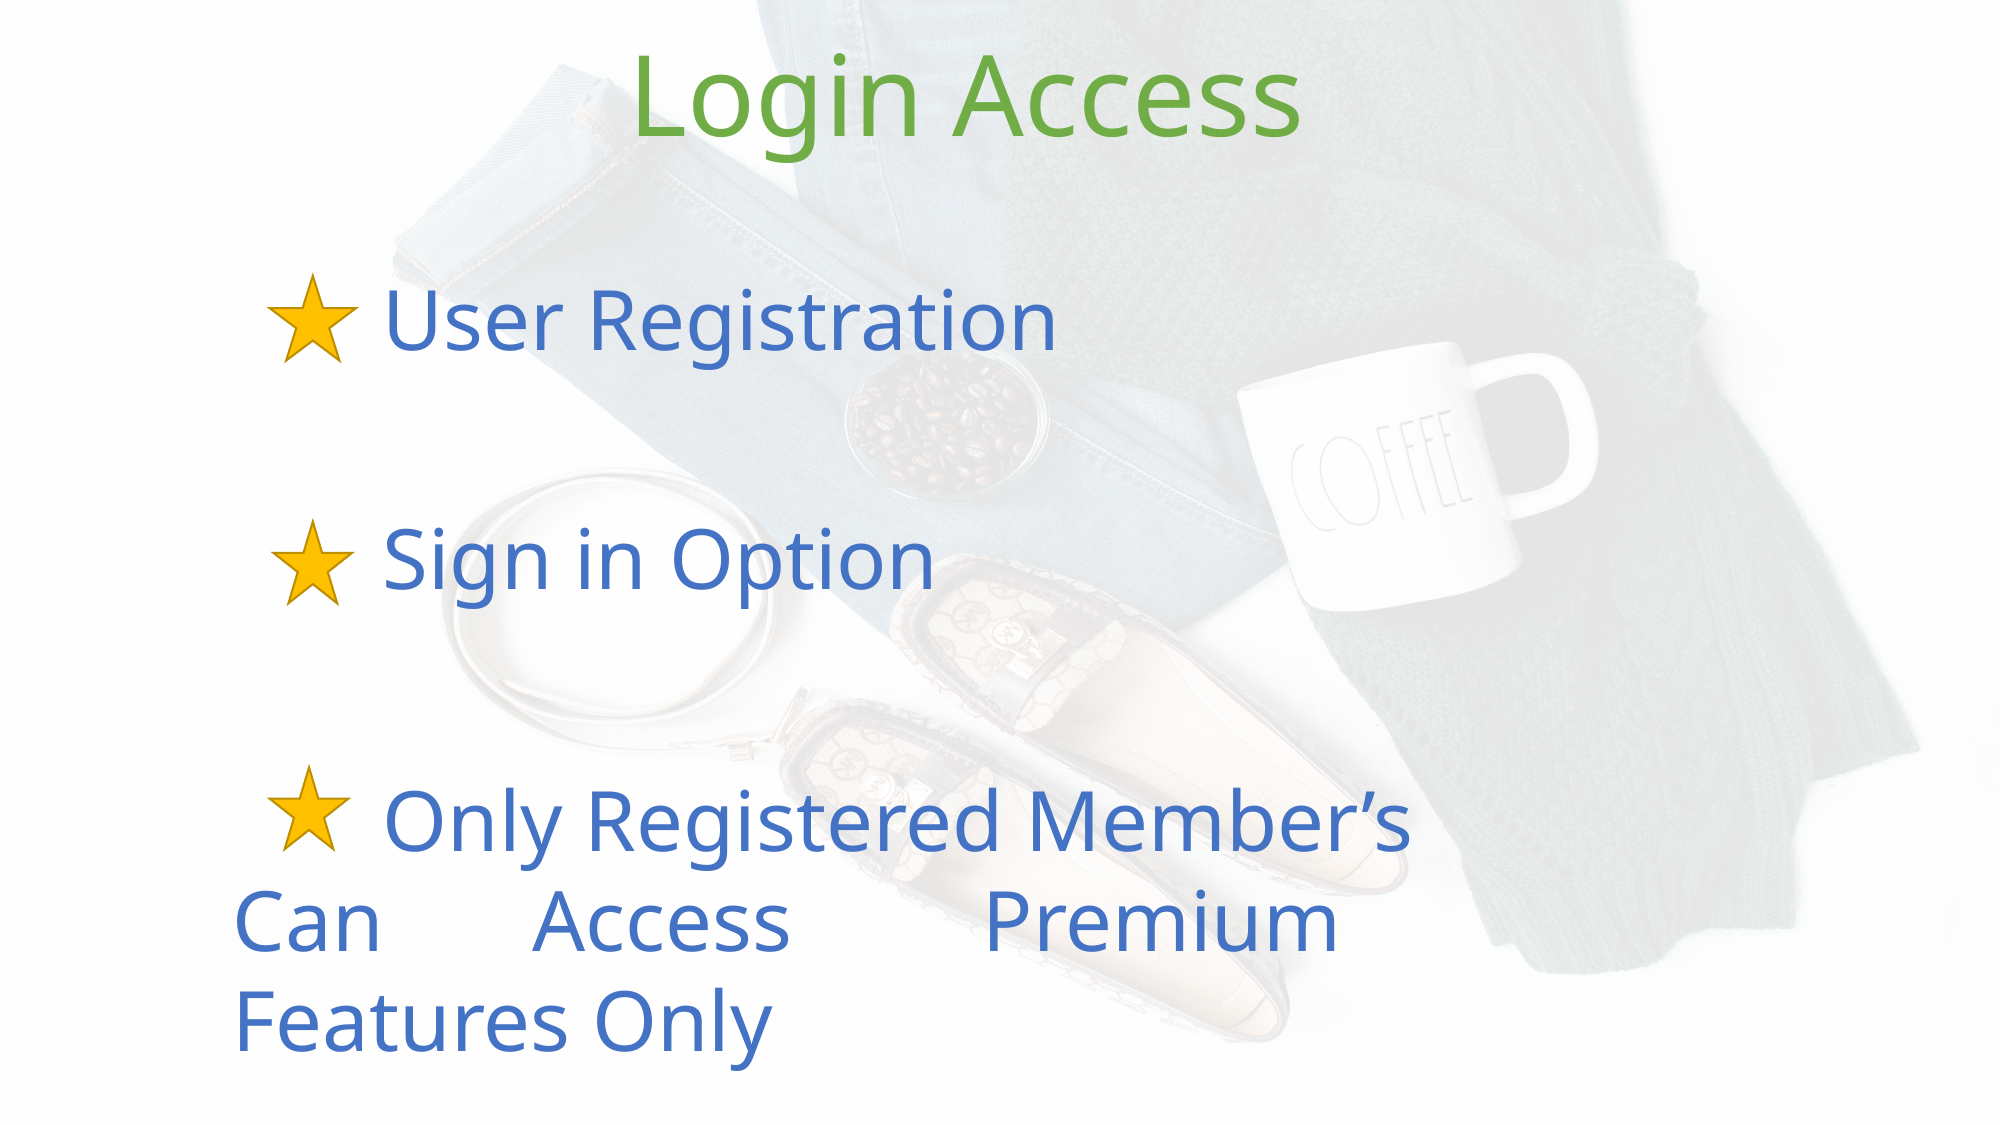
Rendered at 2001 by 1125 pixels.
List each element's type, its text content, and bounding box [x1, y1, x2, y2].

text_box Only Registered Member’s Can Access Premium Features Only [218, 760, 1572, 1076]
text_box [266, 272, 360, 364]
text_box [270, 517, 356, 607]
text_box Login Access [614, 16, 1386, 167]
text_box [266, 763, 352, 852]
text_box User Registration [218, 260, 1572, 375]
text_box Sign in Option [218, 499, 1572, 614]
